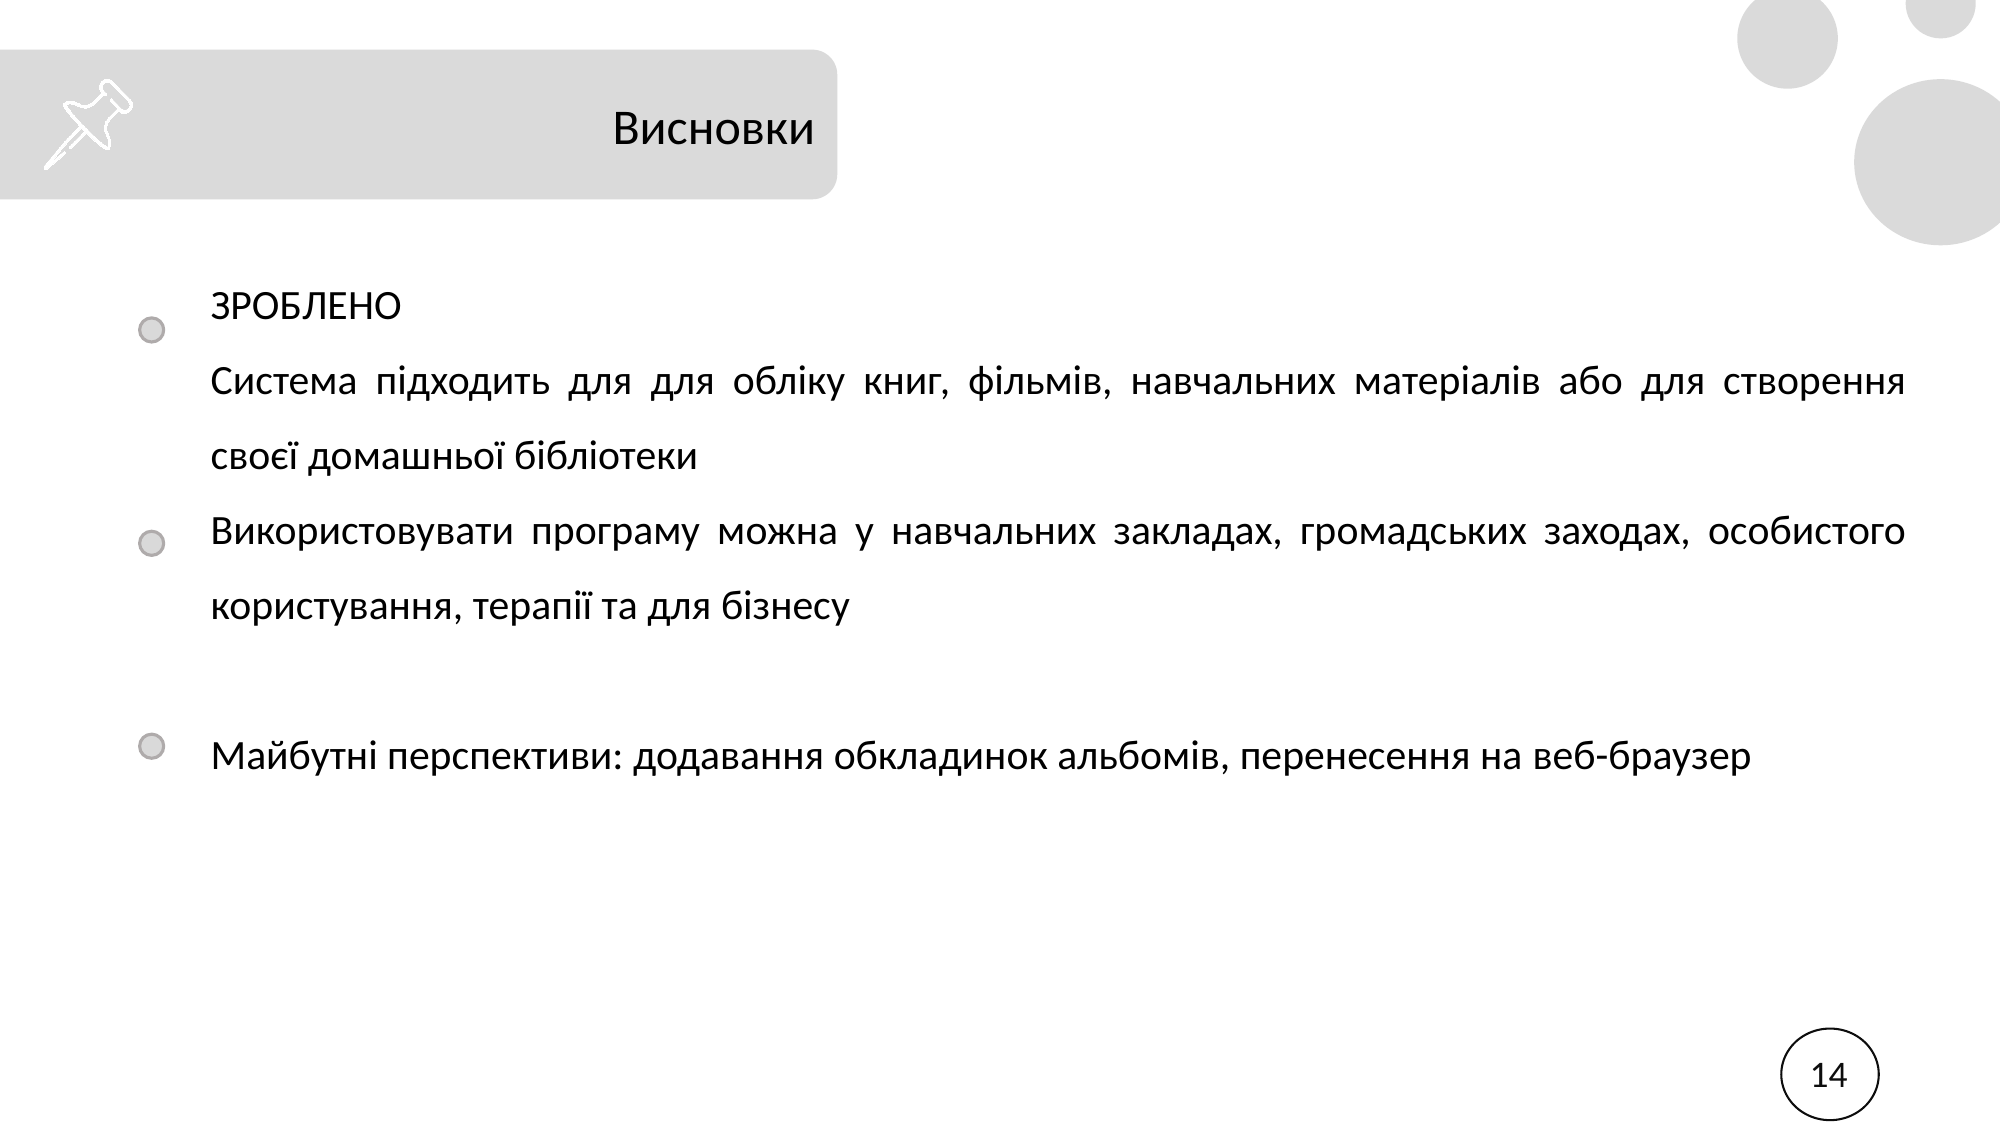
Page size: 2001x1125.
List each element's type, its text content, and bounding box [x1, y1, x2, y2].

text_box [139, 531, 164, 556]
slide_number 14 [1412, 1042, 1863, 1103]
text_box [1737, 0, 1838, 89]
text_box [44, 79, 133, 170]
text_box Висновки [0, 48, 839, 201]
text_box [139, 734, 164, 759]
text_box [1790, 1027, 1880, 1122]
text_box [1905, 0, 1976, 39]
text_box [1854, 79, 2000, 246]
text_box [139, 317, 164, 342]
text_box ЗРОБЛЕНО Система підходить для для обліку книг, фільмів, навчальних матеріалів або для створення своєї домашньої бібліотеки Використовувати програму можна у навчальних закладах, громадських заходах, особистого користування, терапії та для бізнесу Майбутні перспективи: додавання обкладинок альбомів, перенесення на веб-браузер [195, 245, 1922, 860]
